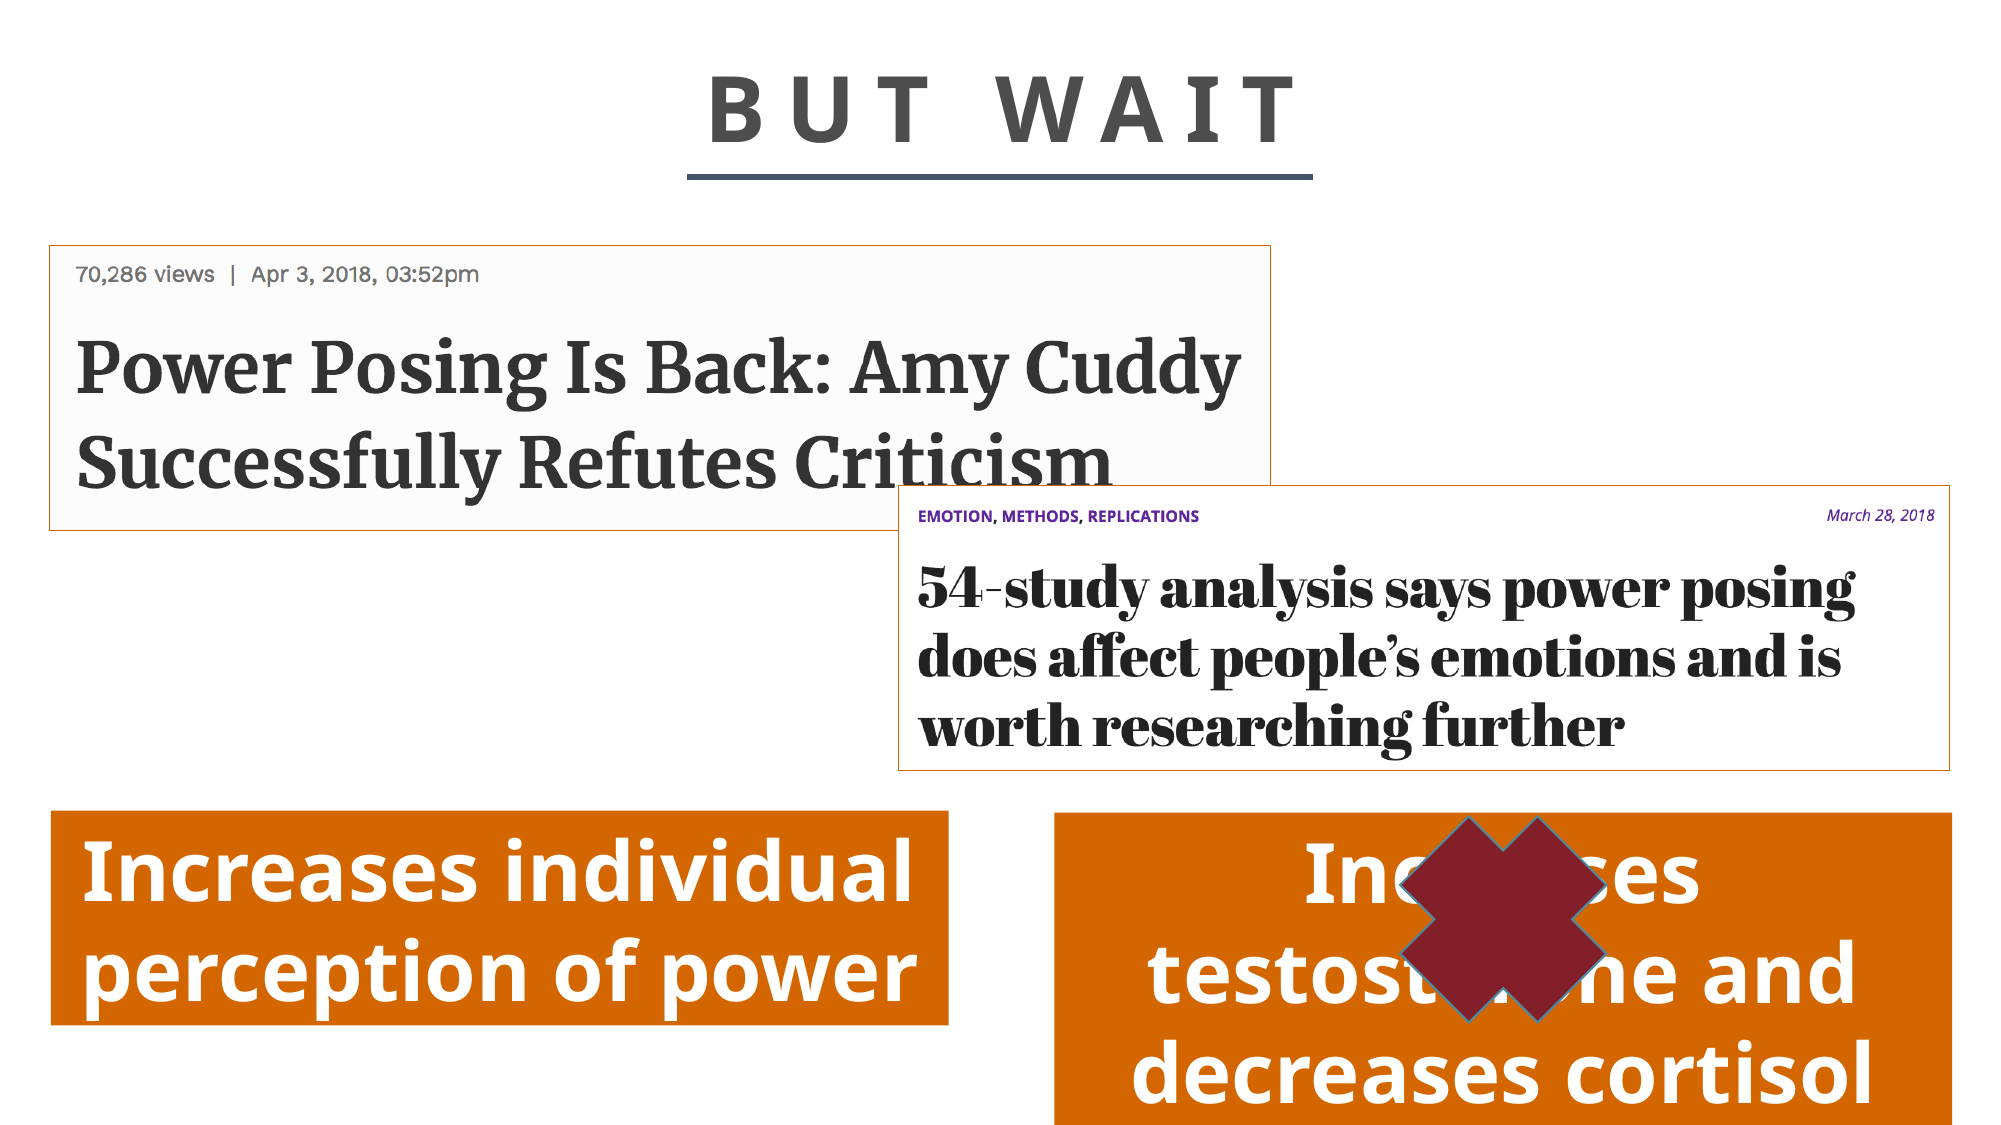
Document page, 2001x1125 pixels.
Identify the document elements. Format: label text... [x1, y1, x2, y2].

text_box Increases individual perception of power [50, 810, 949, 1026]
text_box Increases testosterone and decreases cortisol [1054, 812, 1953, 1125]
picture [49, 245, 1950, 771]
text_box [1398, 814, 1608, 1024]
title BUT WAIT [137, 25, 1863, 175]
